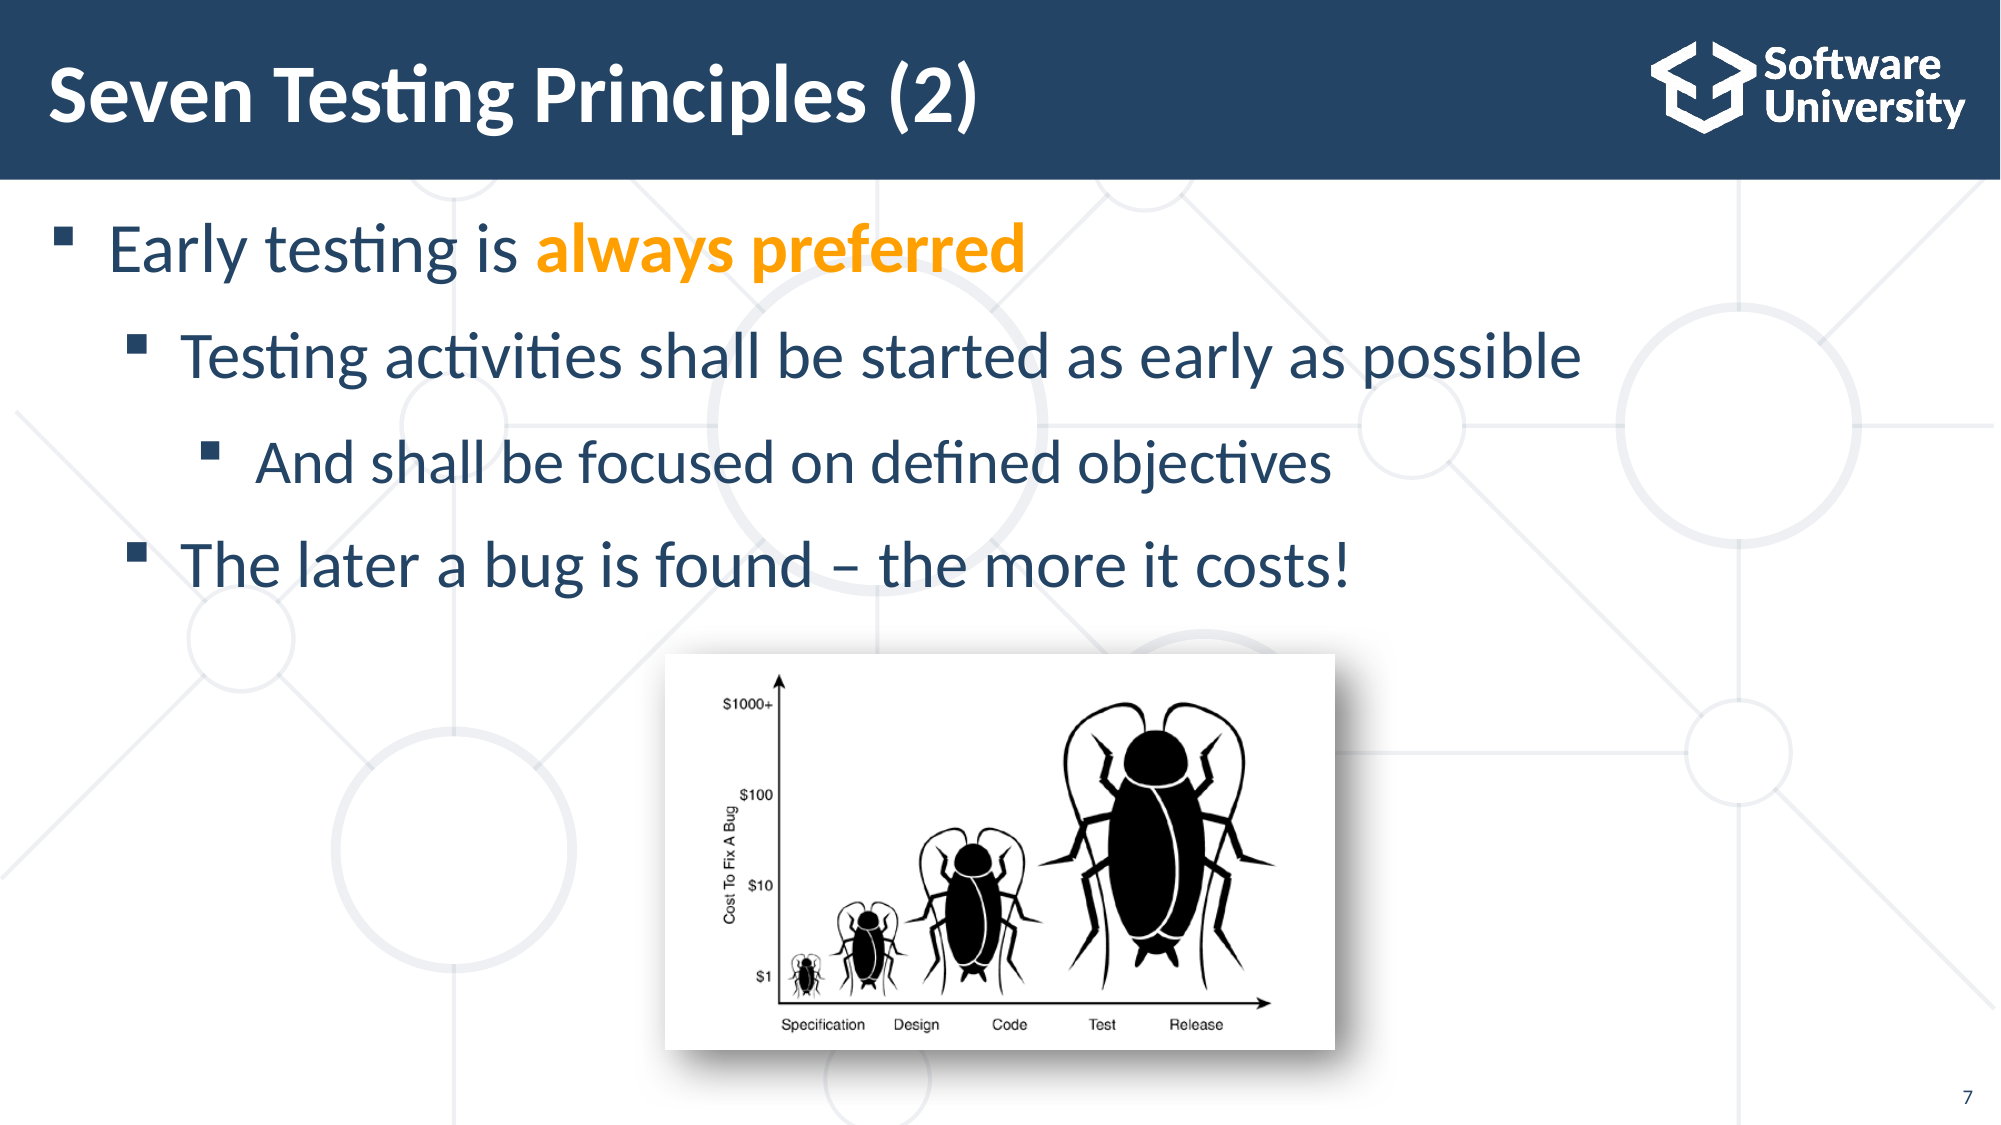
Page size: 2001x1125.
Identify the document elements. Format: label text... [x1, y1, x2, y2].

picture [1651, 41, 1966, 134]
title Seven Testing Principles (2) [31, 16, 1625, 162]
list Early testing is always preferred Testing activities shall be started as early as possible And shall be focused on defined objectives The later a bug is found – the more it costs! [31, 196, 1970, 1104]
slide_number 7 [1927, 1067, 1989, 1117]
picture [665, 654, 1335, 1050]
